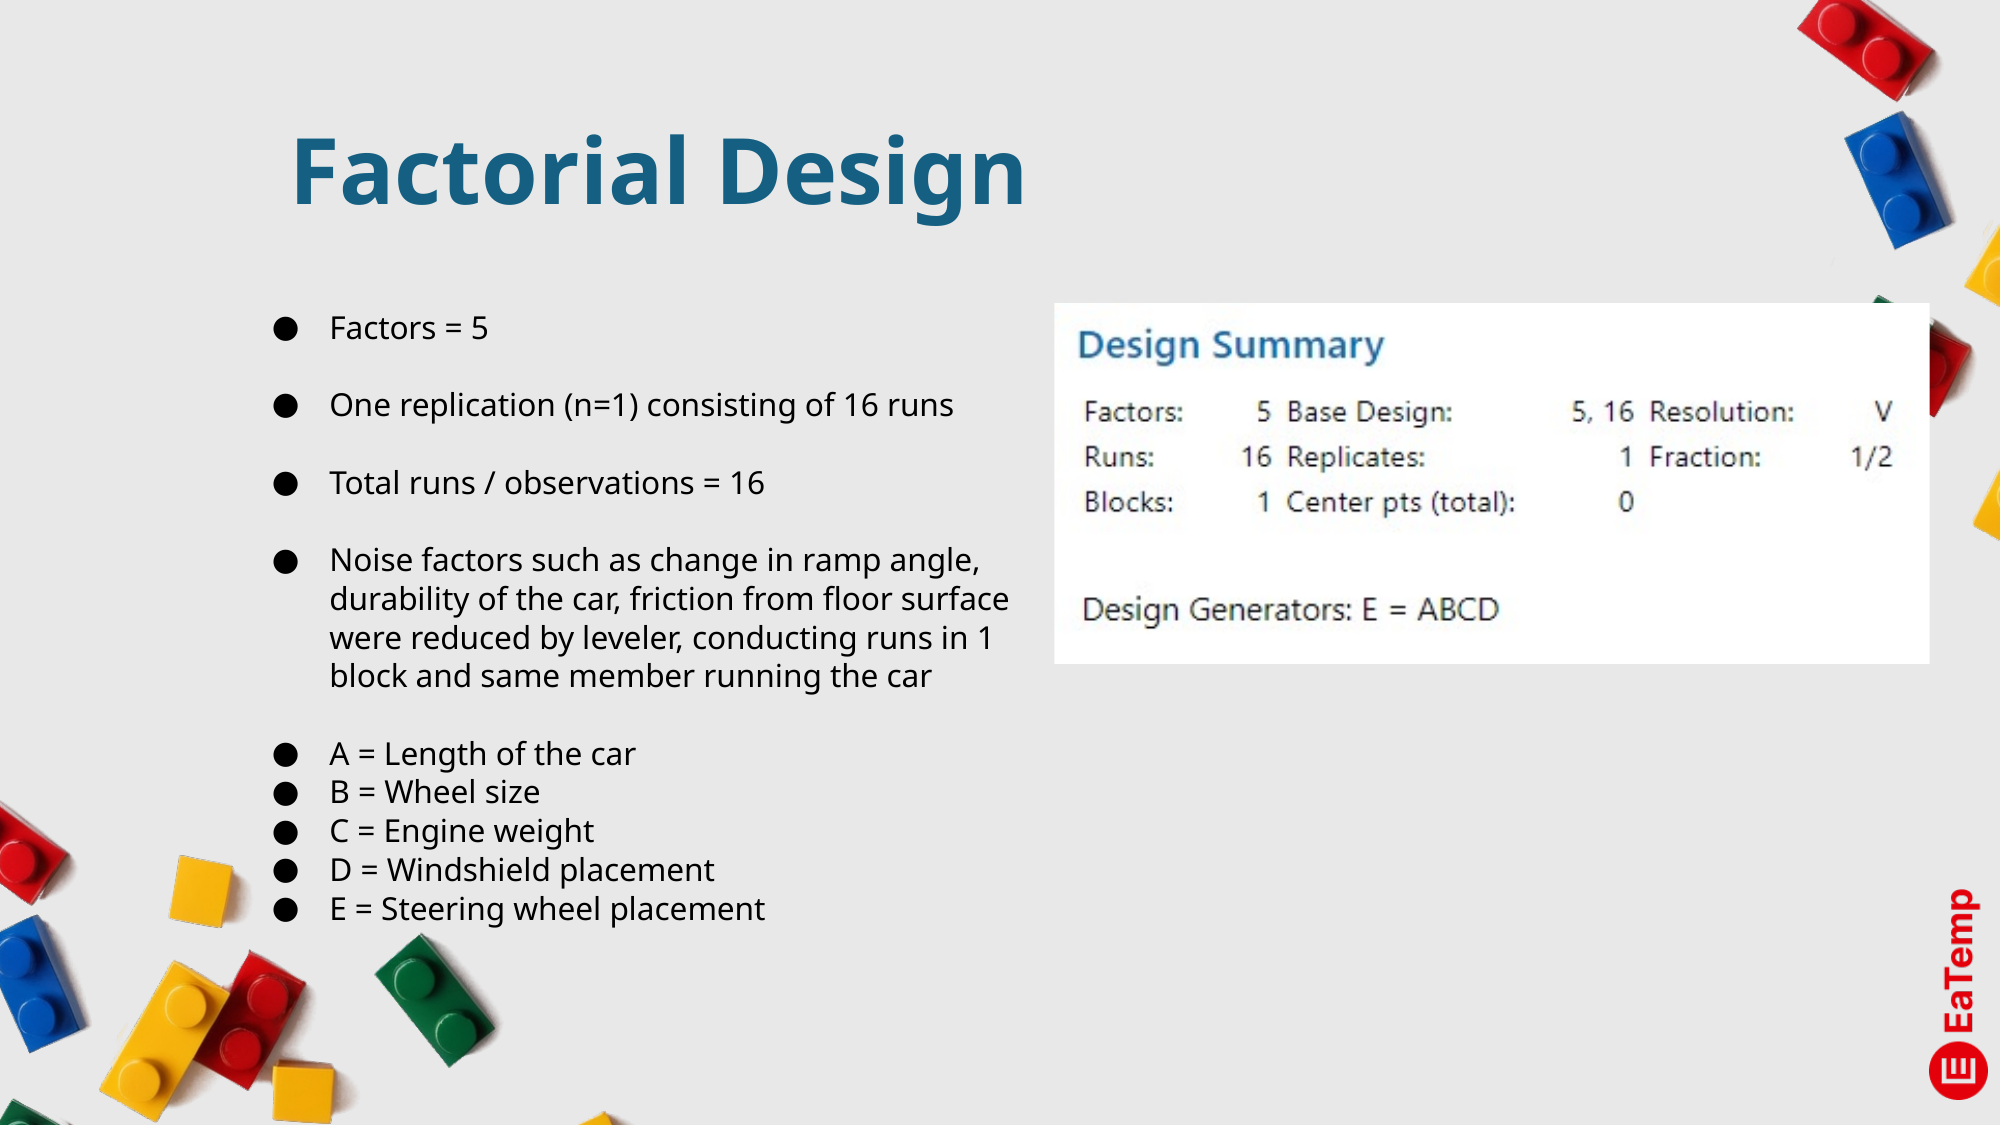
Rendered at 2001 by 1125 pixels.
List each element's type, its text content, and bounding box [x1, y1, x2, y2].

picture [1928, 886, 1988, 1101]
text_box Factorial Design [274, 62, 1747, 280]
picture [0, 748, 711, 1125]
picture [1053, 0, 2000, 664]
text_box [1916, 862, 2000, 1125]
text_box [1041, 388, 1769, 838]
text_box Factors = 5 One replication (n=1) consisting of 16 runs Total runs / observations = 16 Noise factors such as change in ramp angle, durability of the car, friction from floor surface were reduced by leveler, conducting runs in 1 block and same member running the car A = Length of the car B = Wheel size C = Engine weight D = Windshield placement E = Steering wheel placement [243, 241, 1036, 969]
